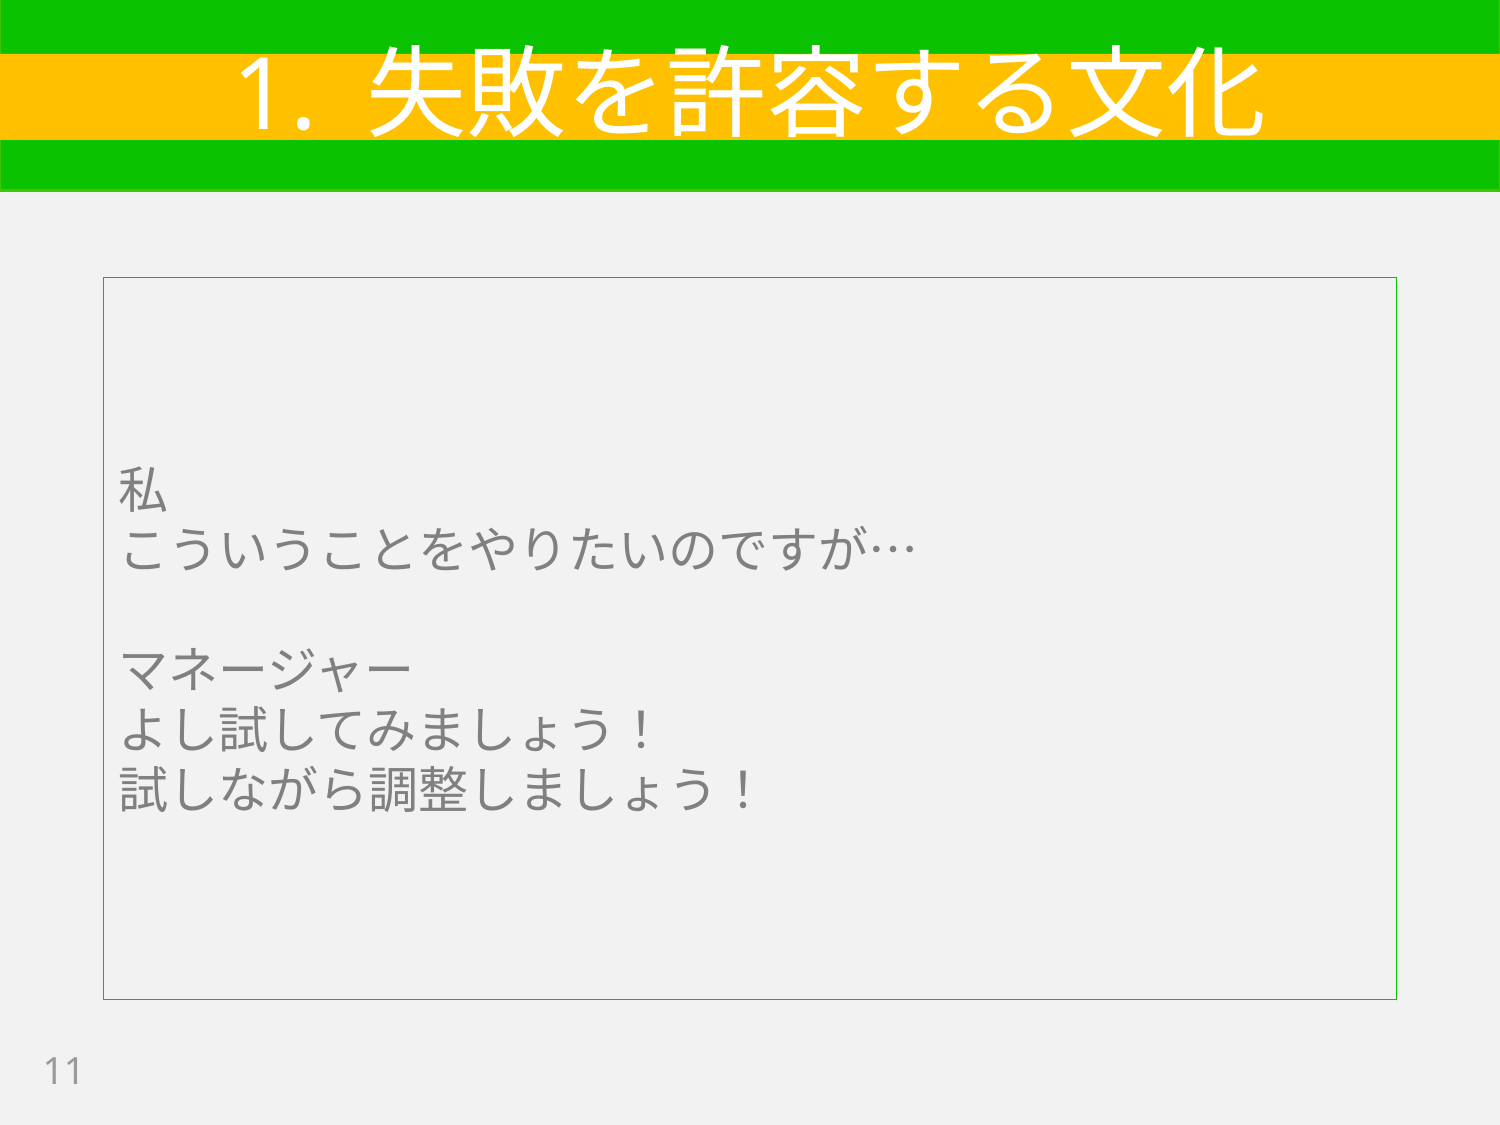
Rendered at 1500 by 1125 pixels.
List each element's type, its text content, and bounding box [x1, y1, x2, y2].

title 1. 失敗を許容する文化 [0, 53, 1500, 140]
slide_number 11 [27, 1042, 146, 1102]
list 私 こういうことをやりたいのですが… マネージャー よし試してみましょう！ 試しながら調整しましょう！ [103, 277, 1397, 1000]
